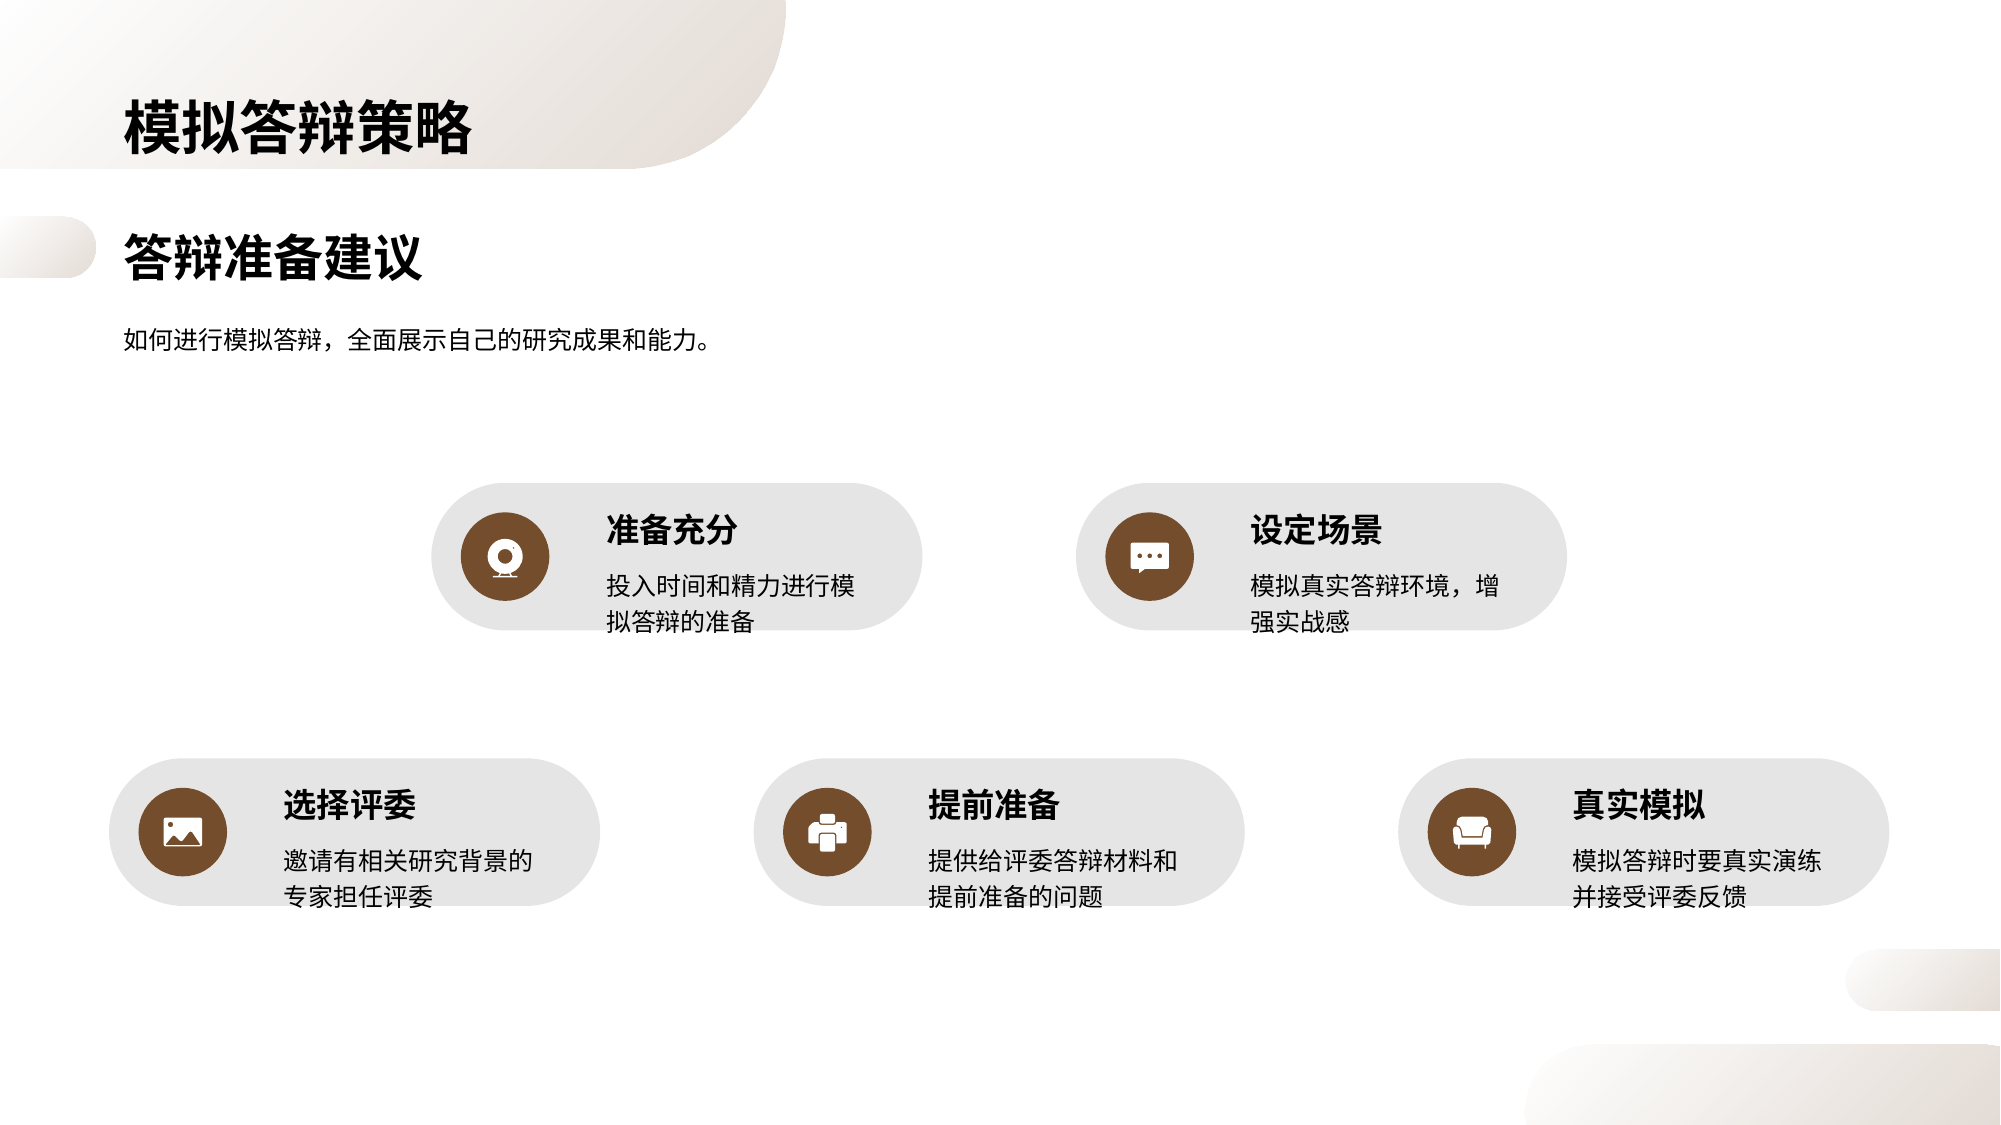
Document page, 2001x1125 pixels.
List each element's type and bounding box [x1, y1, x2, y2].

text_box [0, 0, 2000, 1125]
